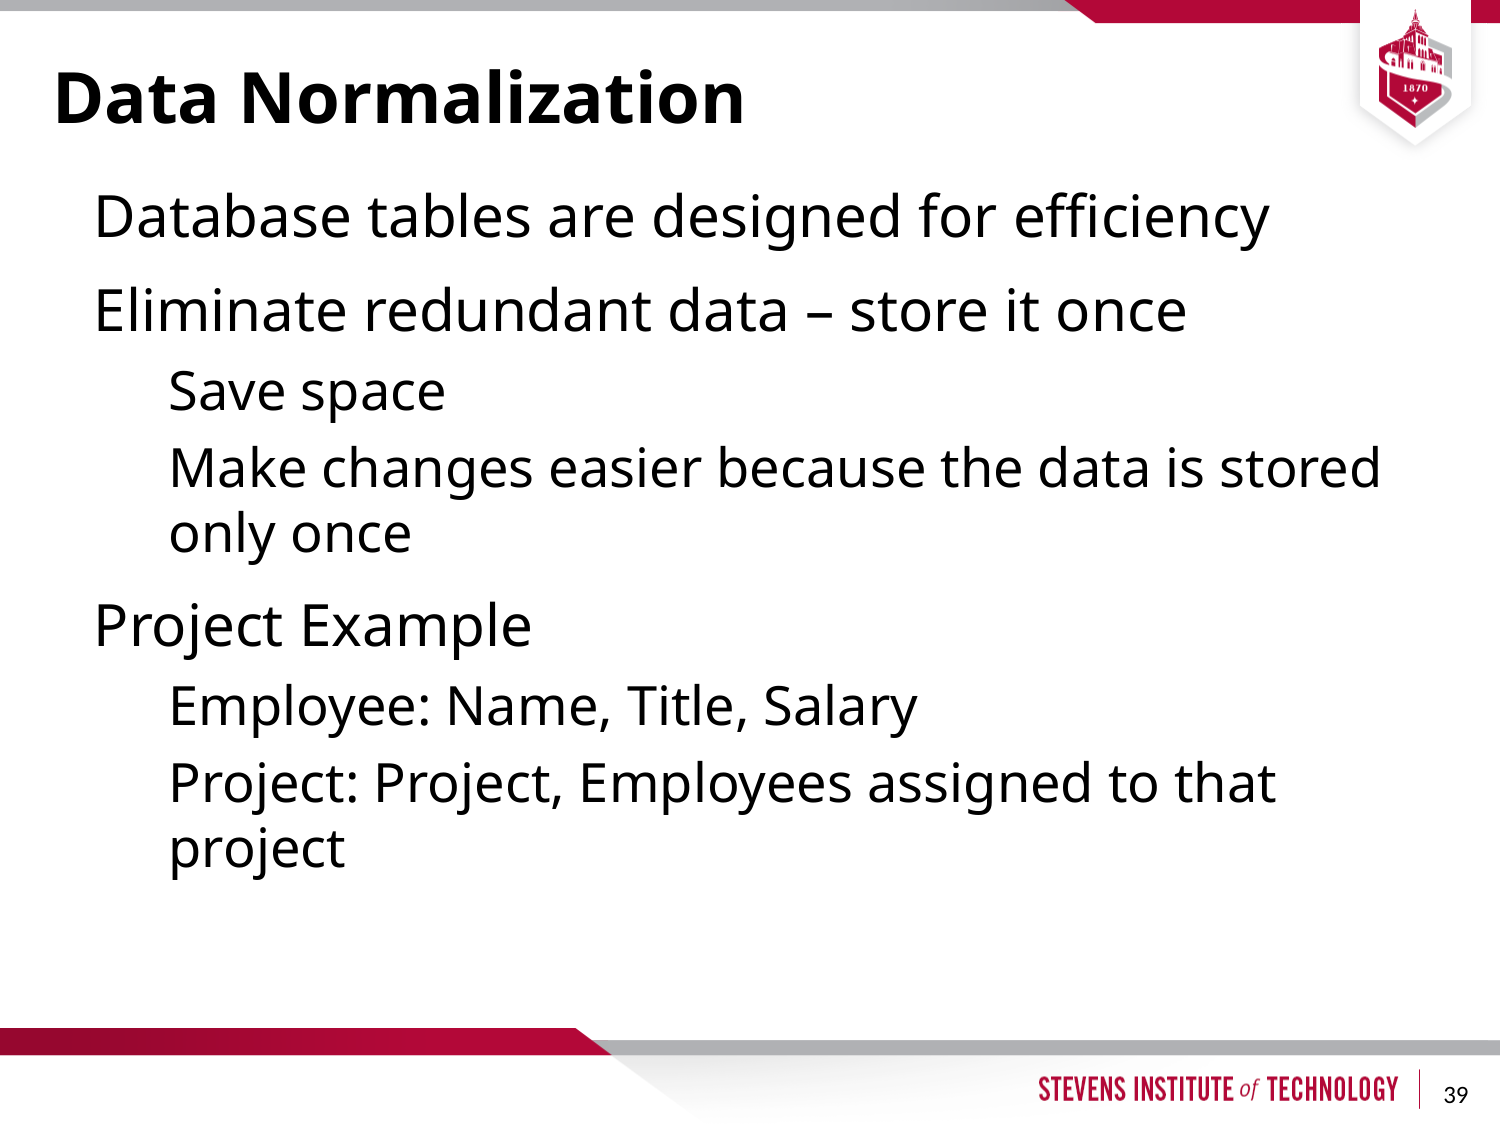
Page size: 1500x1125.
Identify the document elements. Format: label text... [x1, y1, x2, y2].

title Data Normalization [37, 45, 1338, 150]
list Database tables are designed for efficiency Eliminate redundant data – store it once Save space Make changes easier because the data is stored only once Project Example Employee: Name, Title, Salary Project: Project, Employees assigned to that project [79, 171, 1400, 912]
picture [0, 1028, 1500, 1125]
picture [0, 0, 1500, 160]
slide_number 39 [1428, 1071, 1490, 1108]
